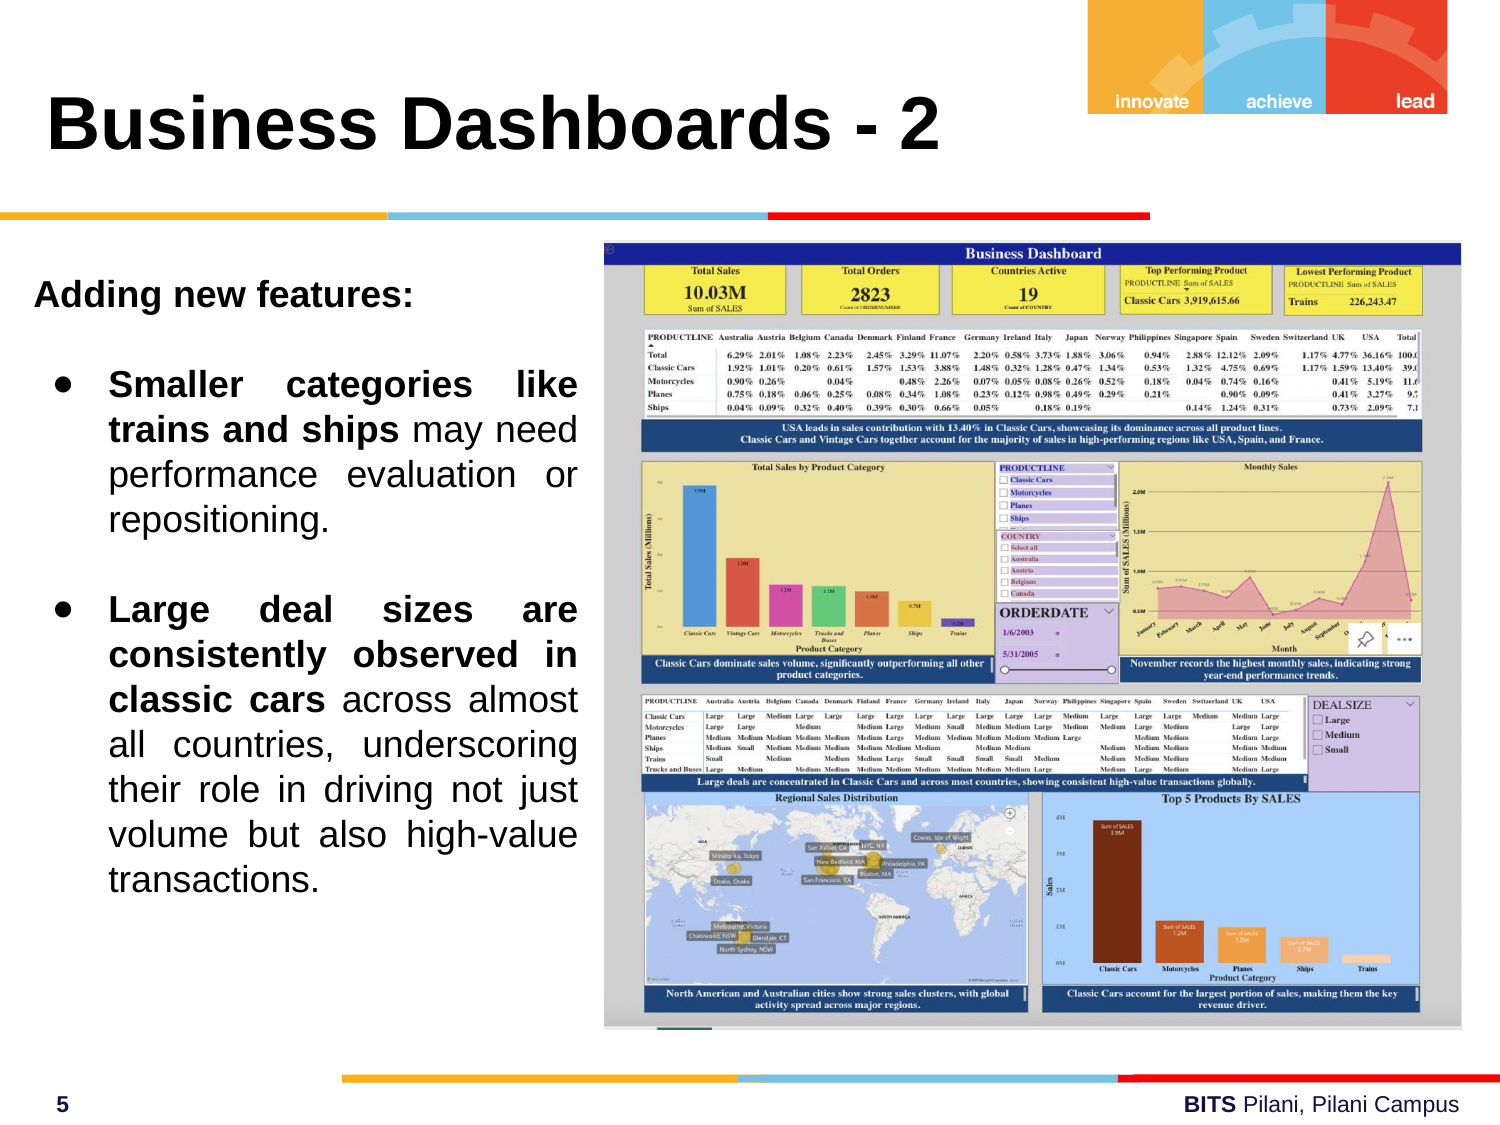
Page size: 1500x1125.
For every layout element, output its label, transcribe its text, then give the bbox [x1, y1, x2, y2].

picture [1087, 0, 1448, 114]
picture [603, 240, 1462, 1030]
text_box Adding new features: Smaller categories like trains and ships may need performance evaluation or repositioning. Large deal sizes are consistently observed in classic cars across almost all countries, underscoring their role in driving not just volume but also high-value transactions. [18, 255, 594, 1045]
list Business Dashboards - 2 [31, 34, 1112, 180]
